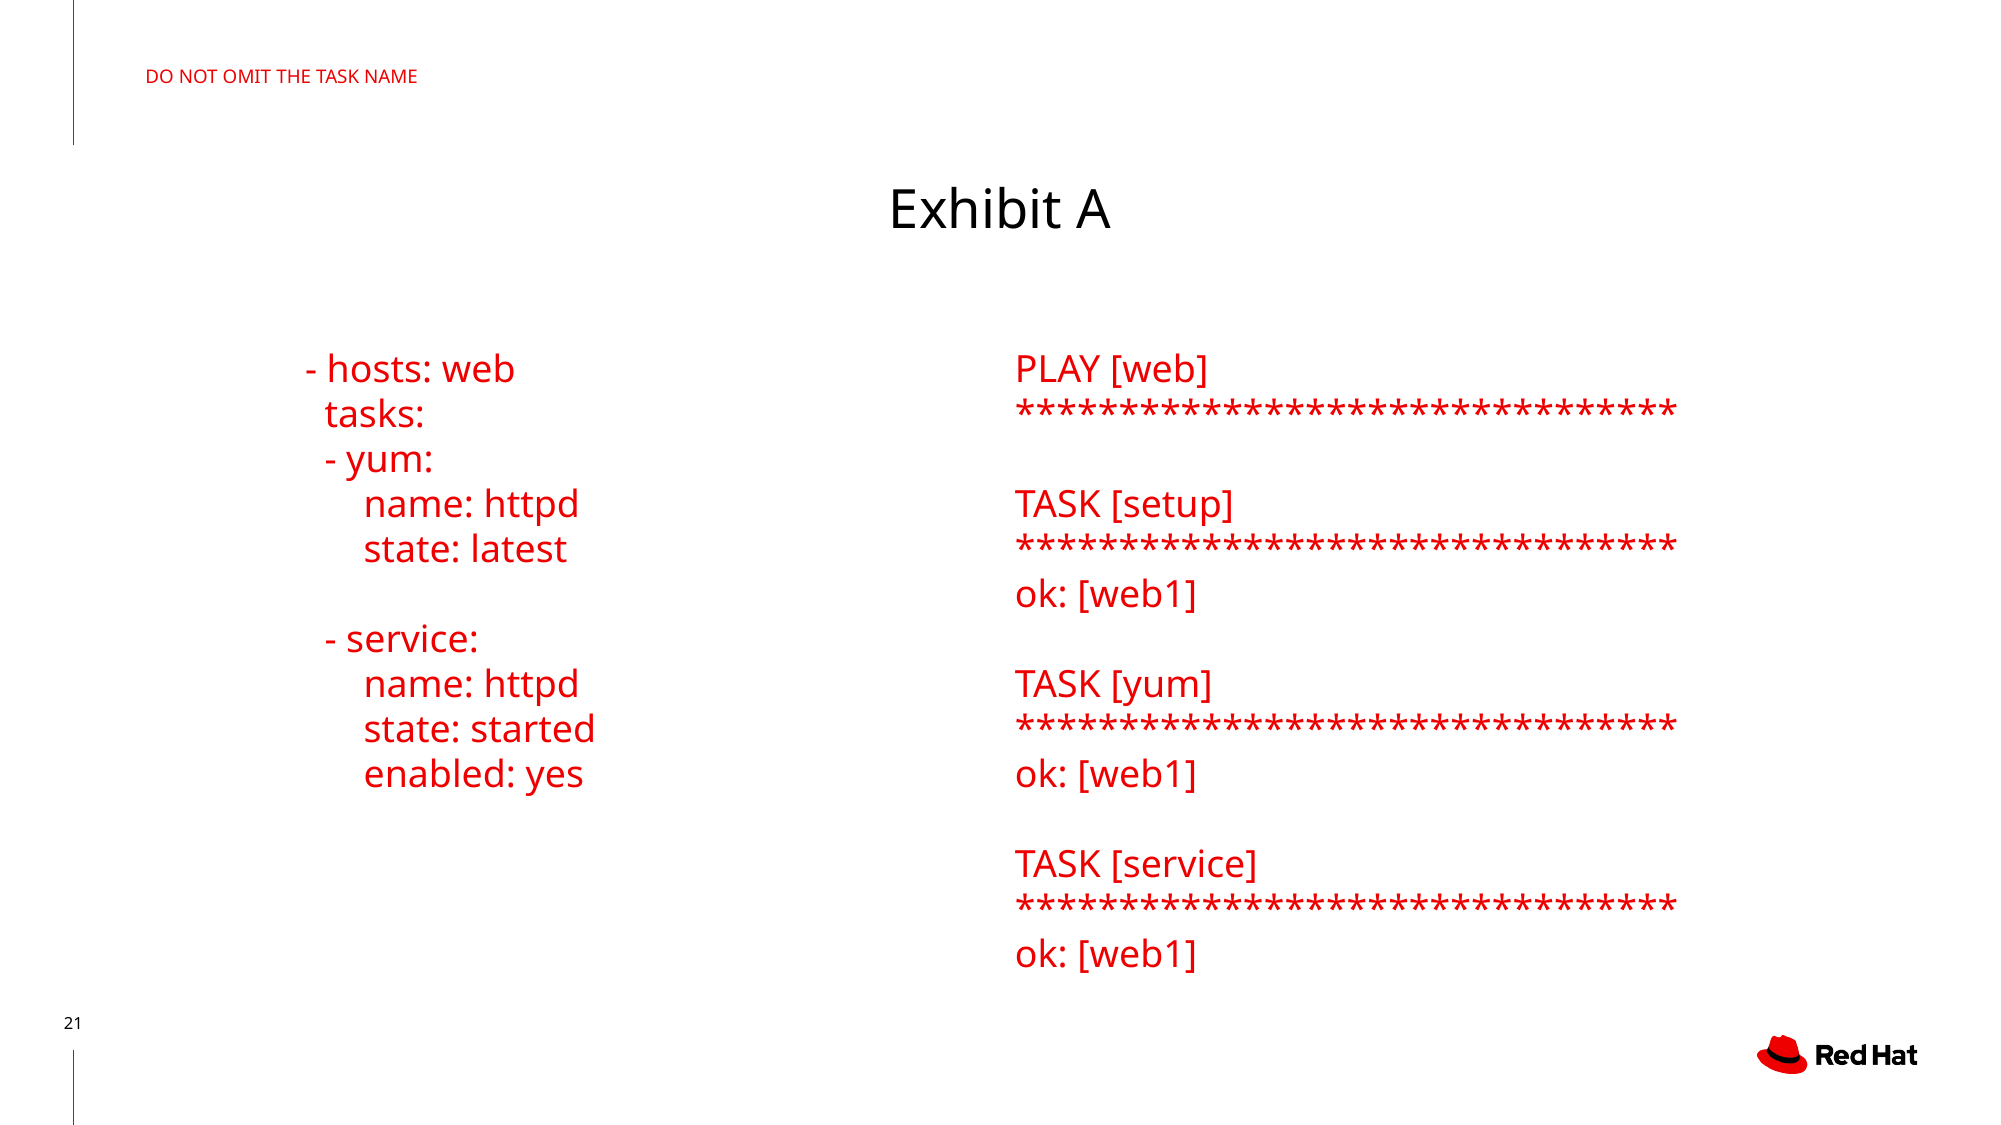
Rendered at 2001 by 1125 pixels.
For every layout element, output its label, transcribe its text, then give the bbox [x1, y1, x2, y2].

picture [1757, 1035, 1918, 1074]
text_box - hosts: web tasks: - yum: name: httpd state: latest - service: name: httpd state: started enabled: yes [290, 330, 889, 825]
slide_number ‹#› [13, 1012, 134, 1036]
text_box PLAY [web] ******************************** TASK [setup] ******************************** ok: [web1] TASK [yum] ******************************** ok: [web1] TASK [service] ******************************** ok: [web1] [999, 330, 1845, 825]
title Exhibit A [287, 155, 1713, 314]
subtitle DO NOT OMIT THE TASK NAME [73, 9, 919, 143]
